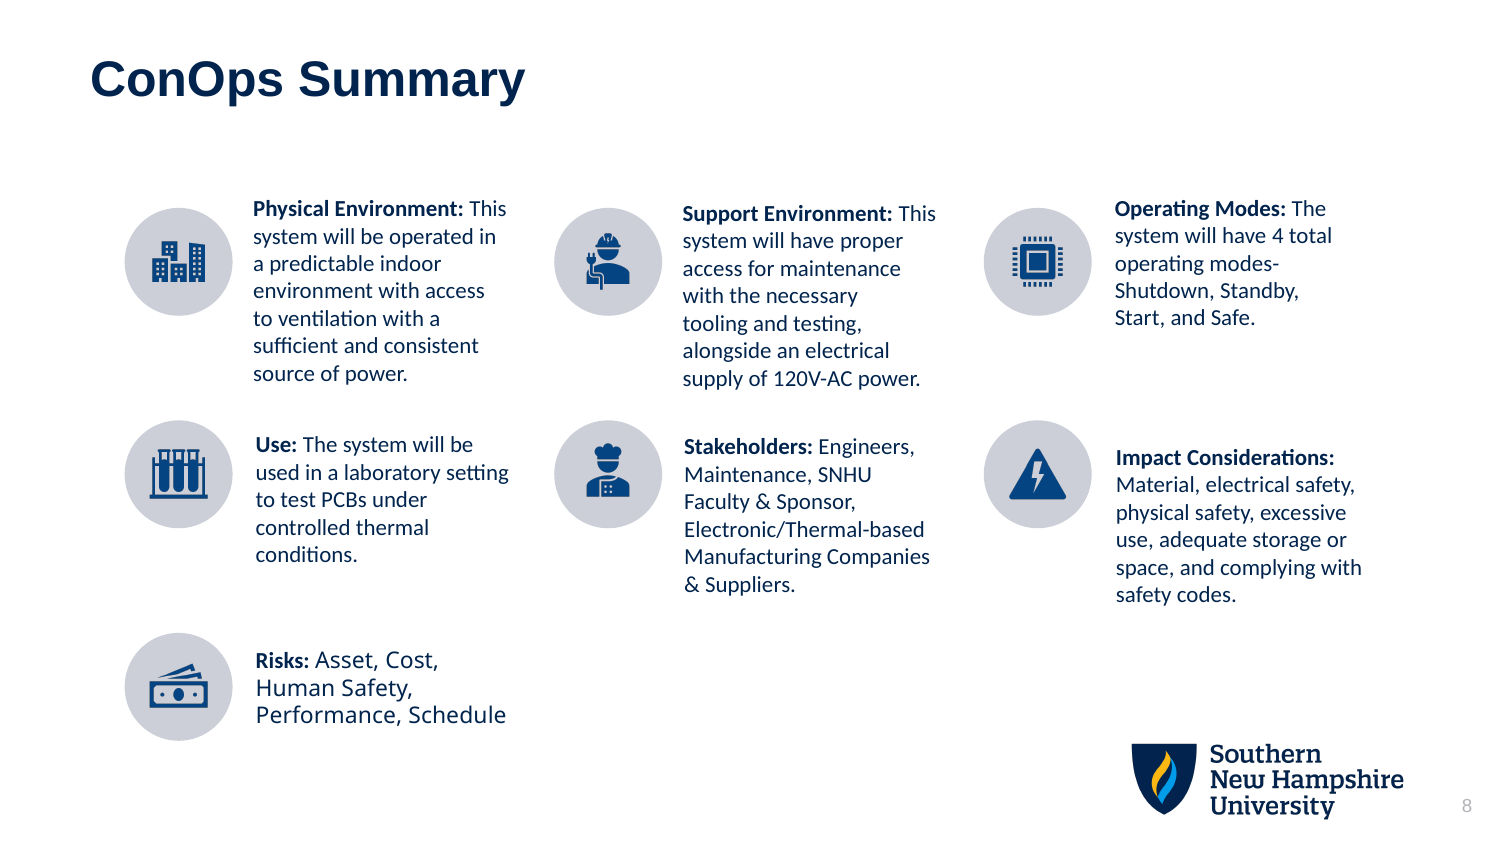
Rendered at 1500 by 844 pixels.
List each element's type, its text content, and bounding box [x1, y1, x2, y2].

picture [1110, 733, 1424, 831]
slide_number 8 [1428, 782, 1488, 827]
title ConOps Summary [75, 45, 1419, 115]
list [74, 166, 1419, 782]
